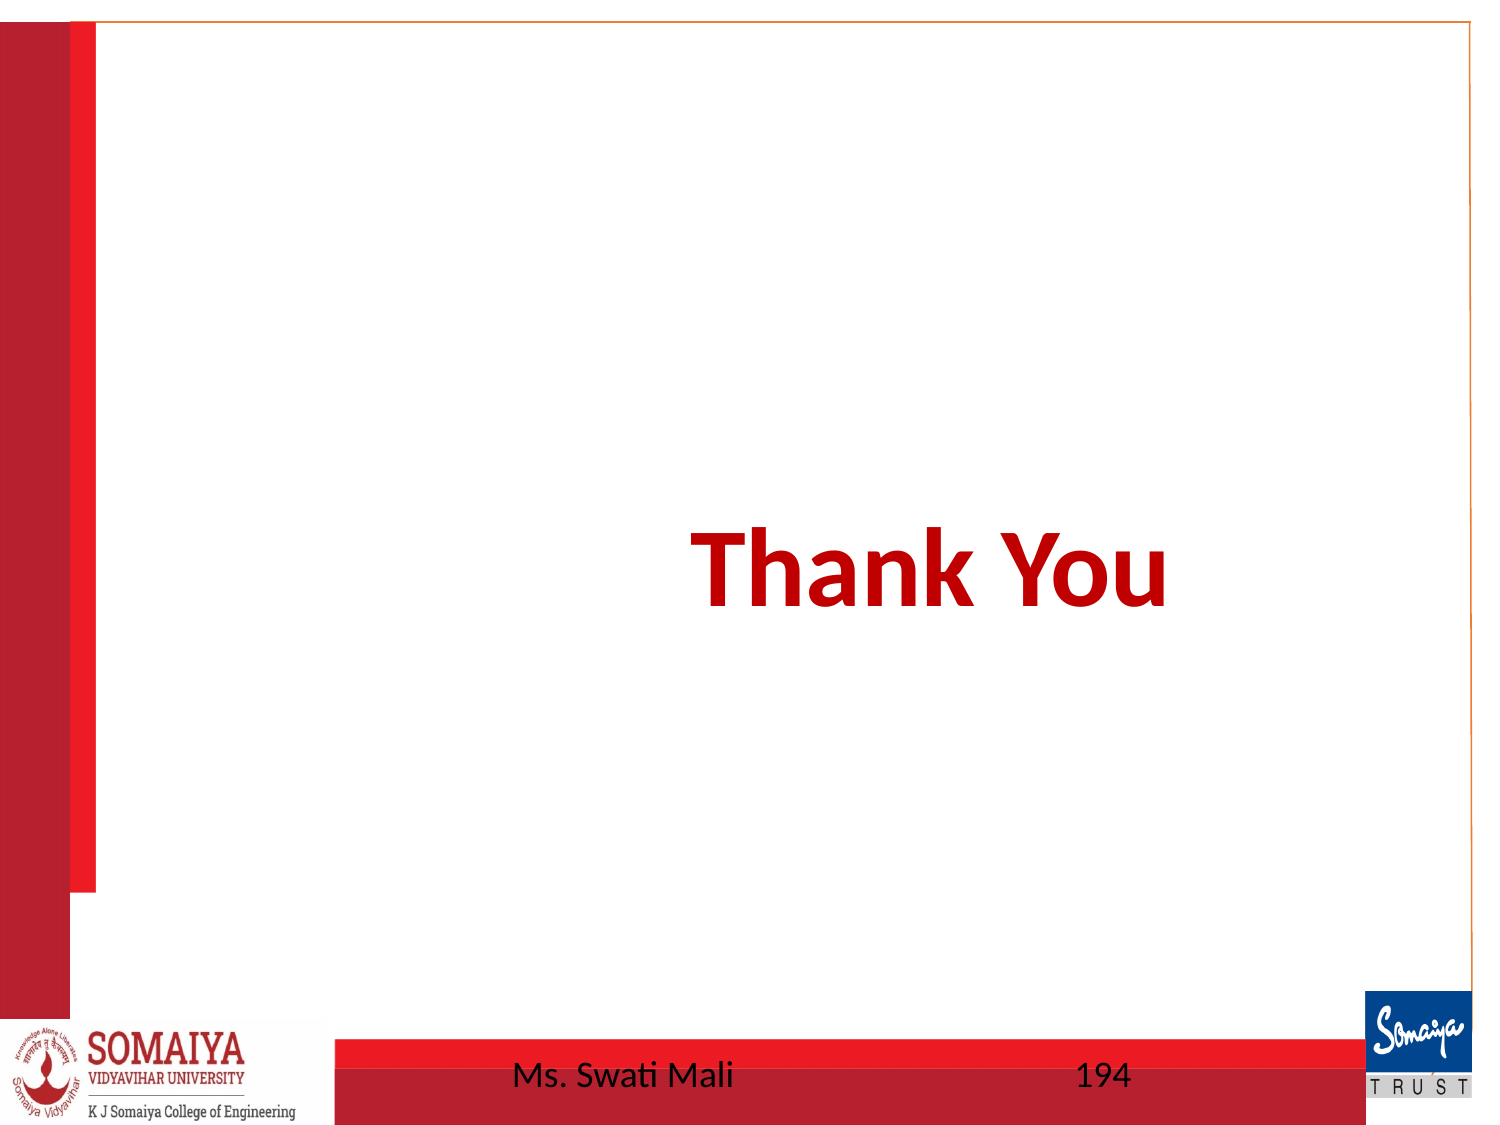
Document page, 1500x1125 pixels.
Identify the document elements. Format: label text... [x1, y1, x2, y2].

footer Ms. Swati Mali [496, 1042, 1004, 1103]
slide_number 194 [1059, 1042, 1397, 1103]
picture [0, 22, 327, 1125]
picture [335, 1040, 1365, 1125]
text_box Thank You [497, 486, 1365, 637]
picture [1365, 991, 1472, 1098]
